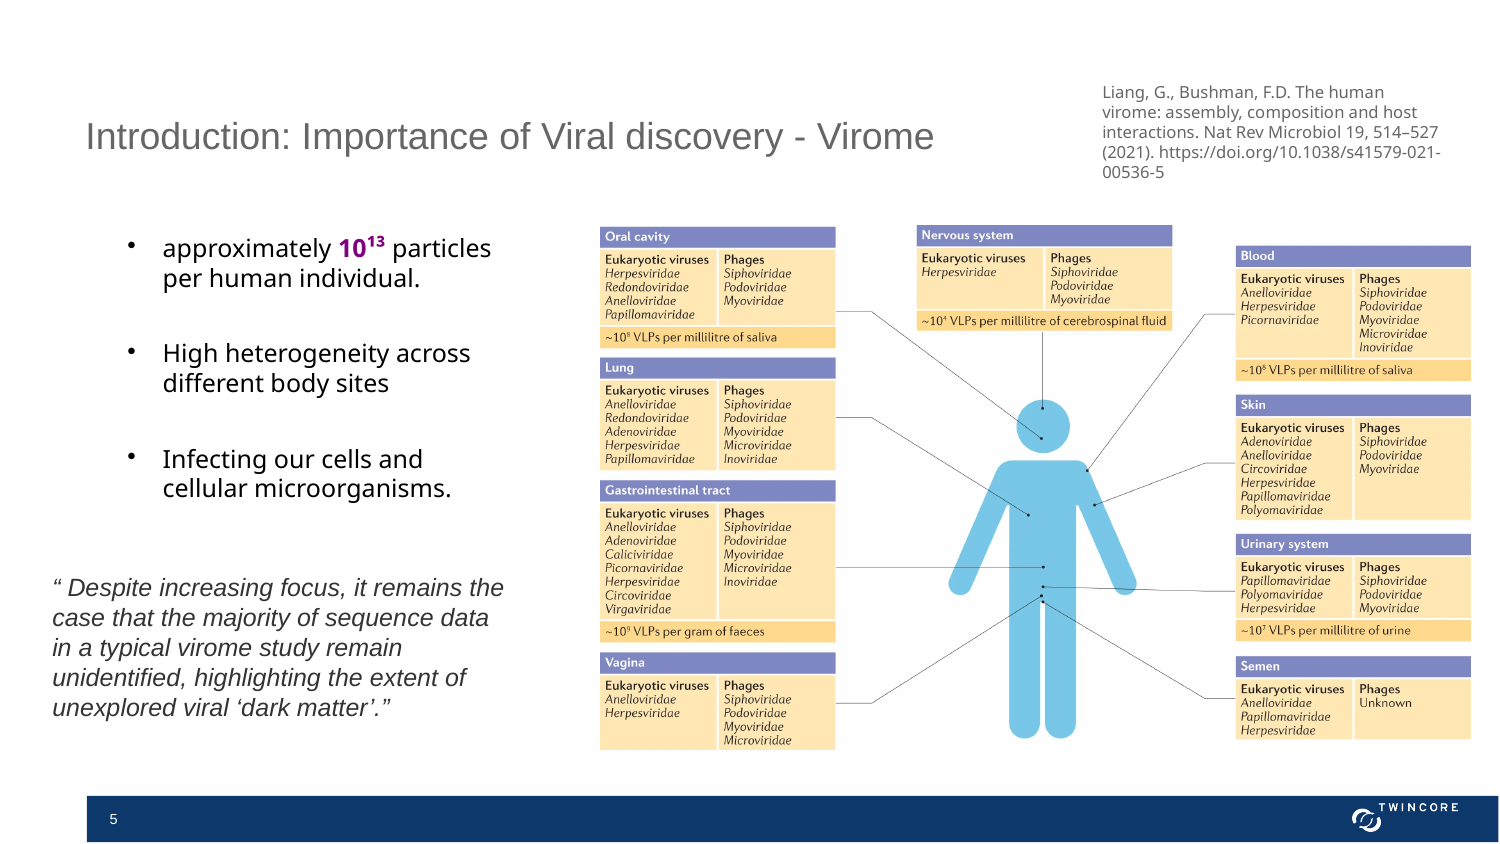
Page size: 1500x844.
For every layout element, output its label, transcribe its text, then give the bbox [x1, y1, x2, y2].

text_box Liang, G., Bushman, F.D. The human virome: assembly, composition and host interactions. Nat Rev Microbiol 19, 514–527 (2021). https://doi.org/10.1038/s41579-021-00536-5 [1087, 74, 1462, 205]
text_box approximately 10¹³ particles per human individual. High heterogeneity across different body sites Infecting our cells and cellular microorganisms. [112, 225, 525, 600]
picture [1352, 803, 1458, 832]
picture [599, 224, 1471, 750]
text_box “ Despite increasing focus, it remains the case that the majority of sequence data in a typical virome study remain unidentified, highlighting the extent of unexplored viral ‘dark matter’.” [37, 564, 525, 719]
